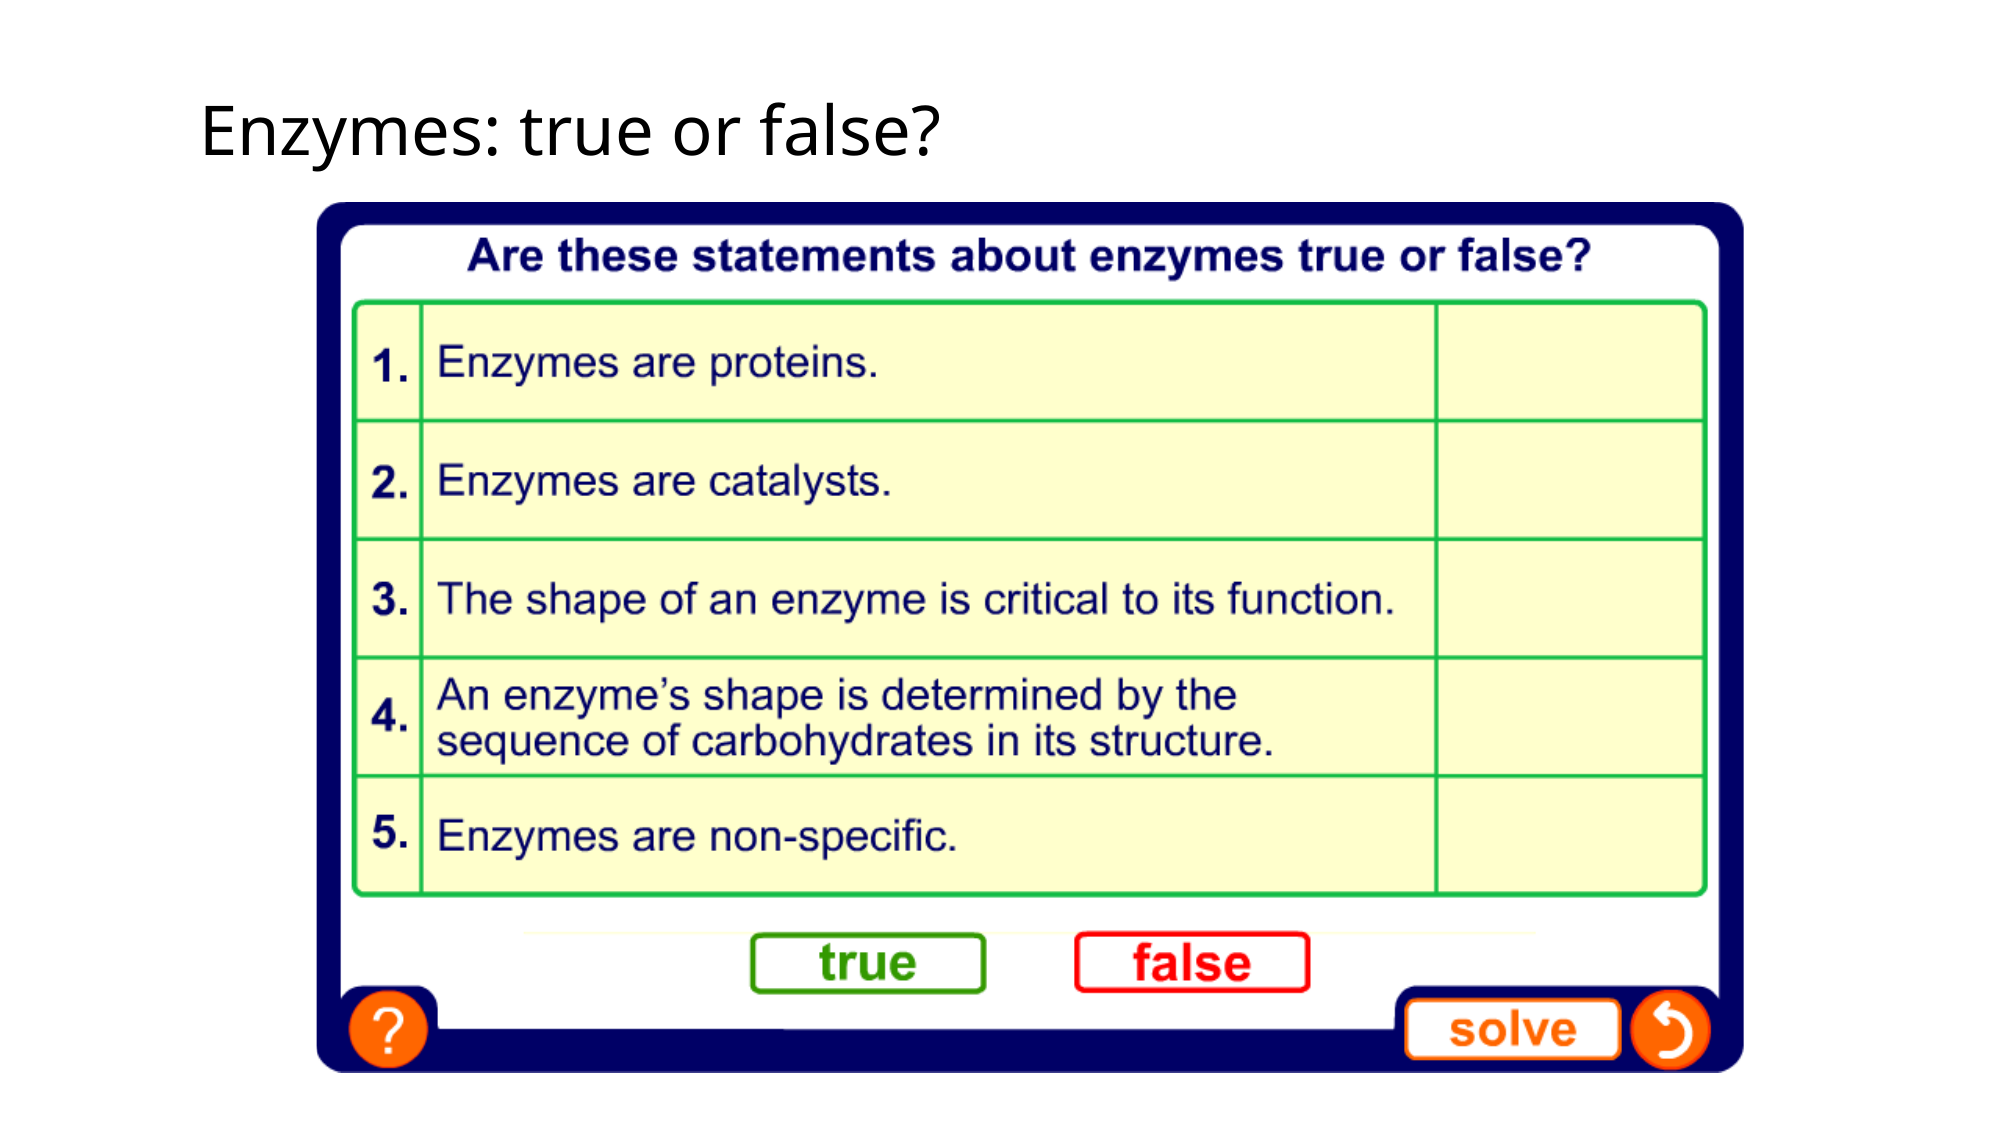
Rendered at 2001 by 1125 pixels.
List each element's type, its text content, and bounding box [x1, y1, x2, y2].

text_box Enzymes: true or false? [184, 88, 1372, 179]
